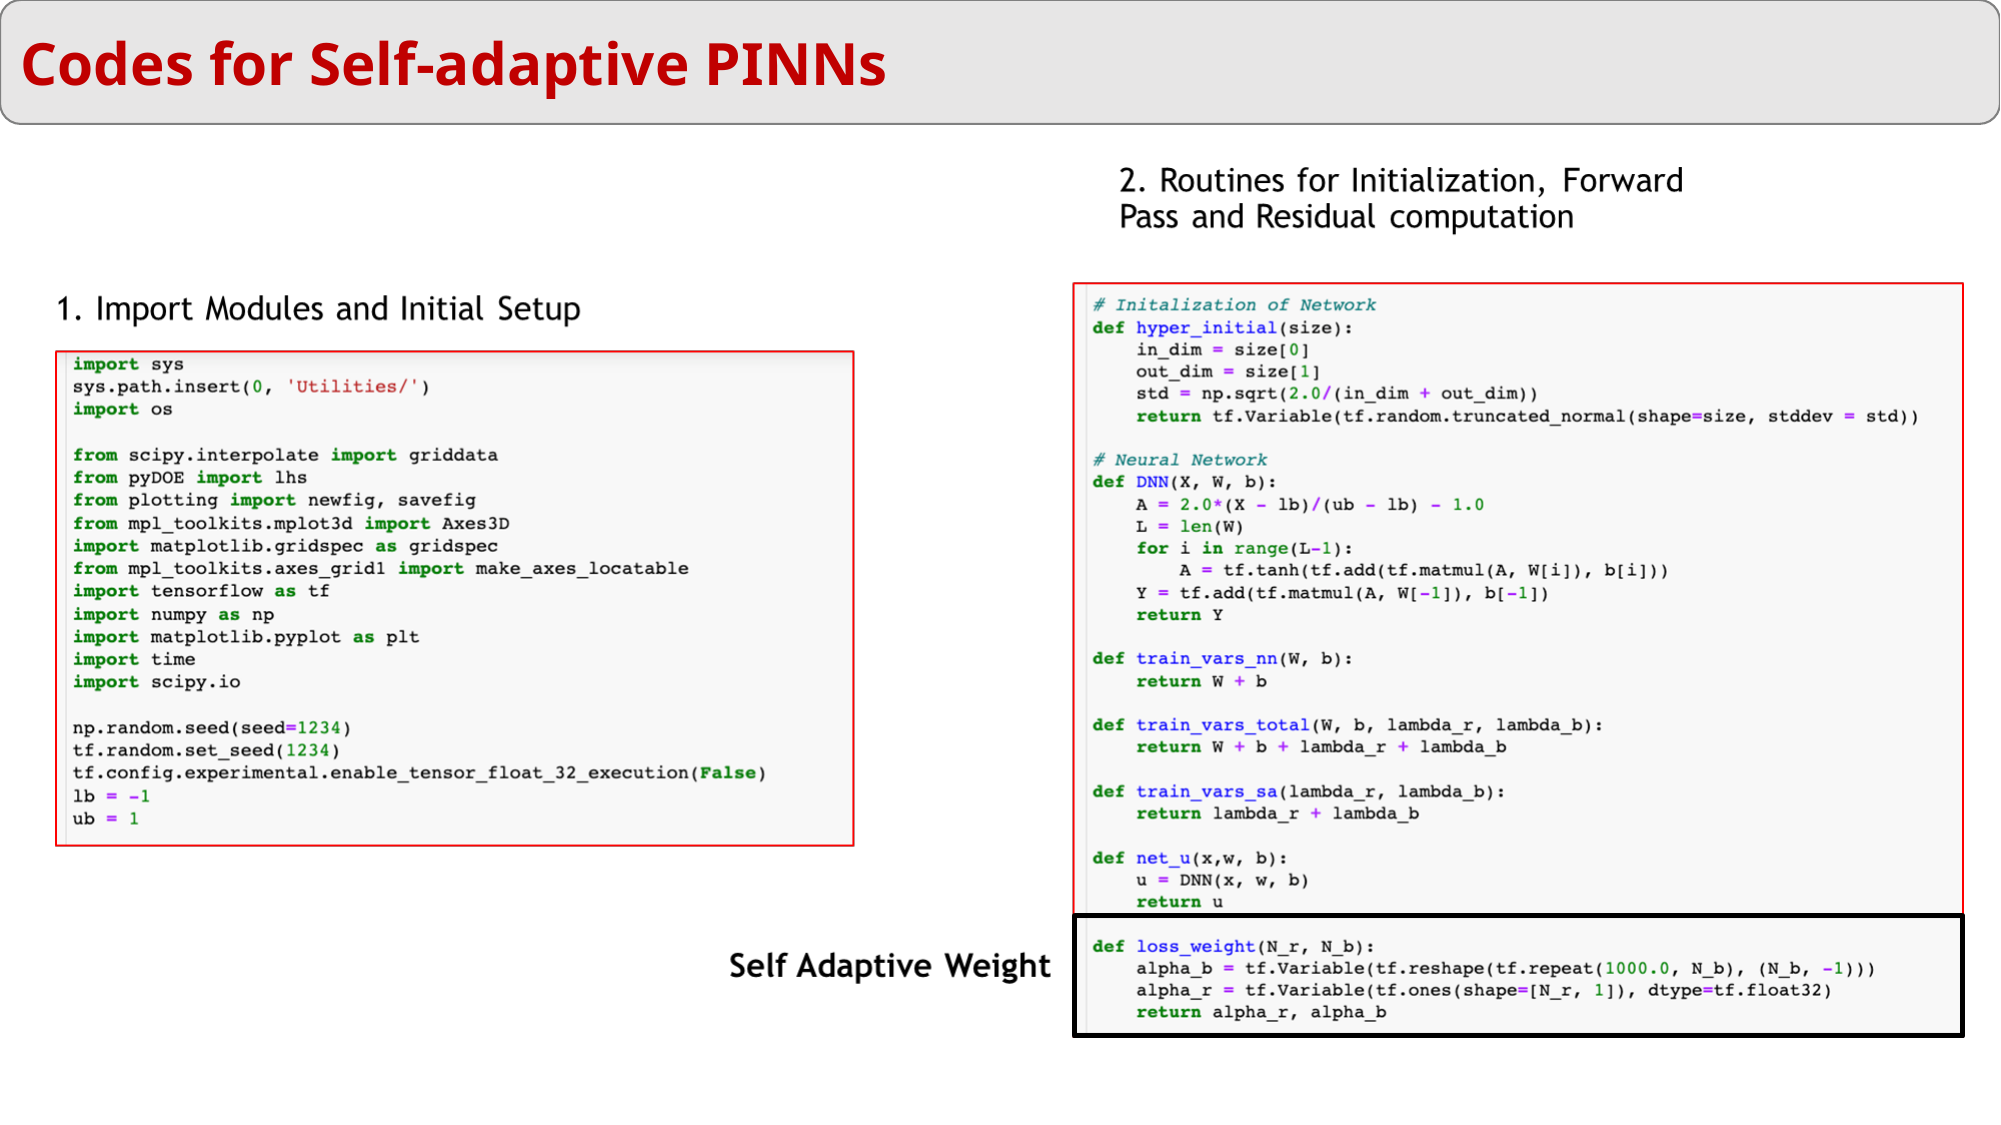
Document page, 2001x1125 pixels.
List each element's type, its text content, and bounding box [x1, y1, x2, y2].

picture [35, 148, 1965, 1038]
text_box Codes for Self-adaptive PINNs [0, 0, 2000, 125]
